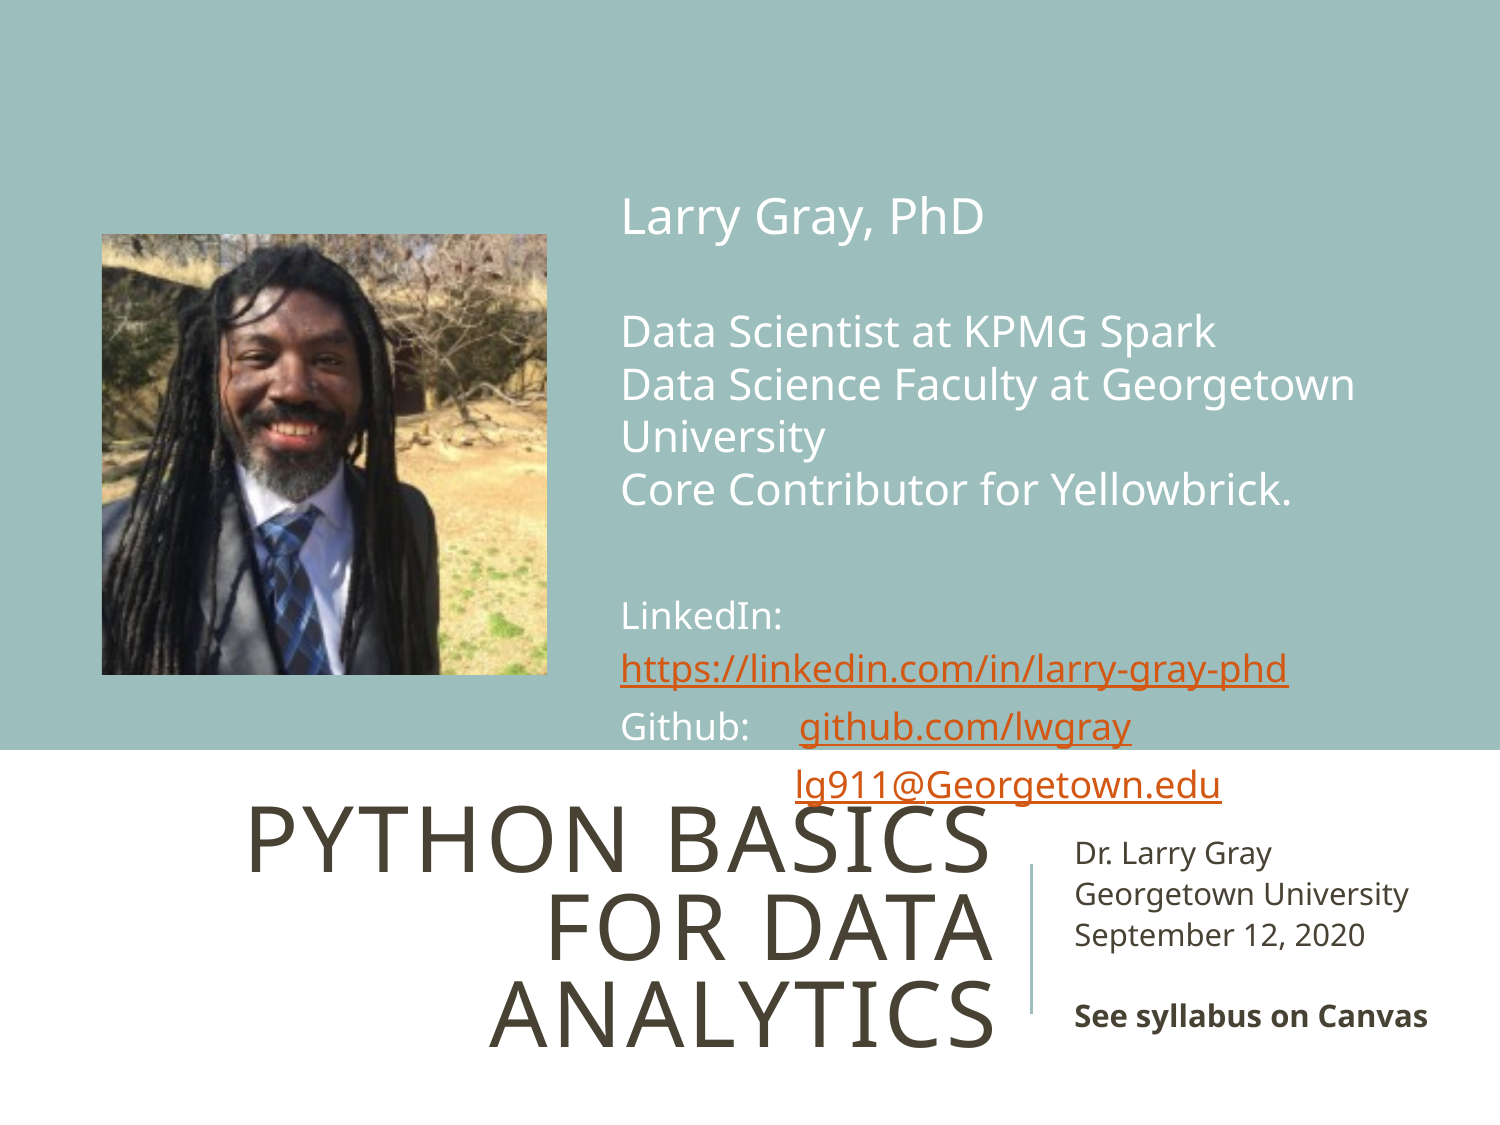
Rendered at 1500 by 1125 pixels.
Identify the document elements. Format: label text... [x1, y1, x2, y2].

picture [101, 234, 548, 675]
text_box Larry Gray, PhD Data Scientist at KPMG Spark Data Science Faculty at Georgetown University Core Contributor for Yellowbrick. [605, 169, 1479, 547]
text_box LinkedIn: https://linkedin.com/in/larry-gray-phd Github: github.com/lwgray Email: lg911@Georgetown.edu [605, 570, 1479, 849]
title Python Basics for Data Analytics [56, 813, 1013, 1054]
subtitle Dr. Larry Gray Georgetown University September 12, 2020 See syllabus on Canvas [1059, 849, 1454, 1054]
